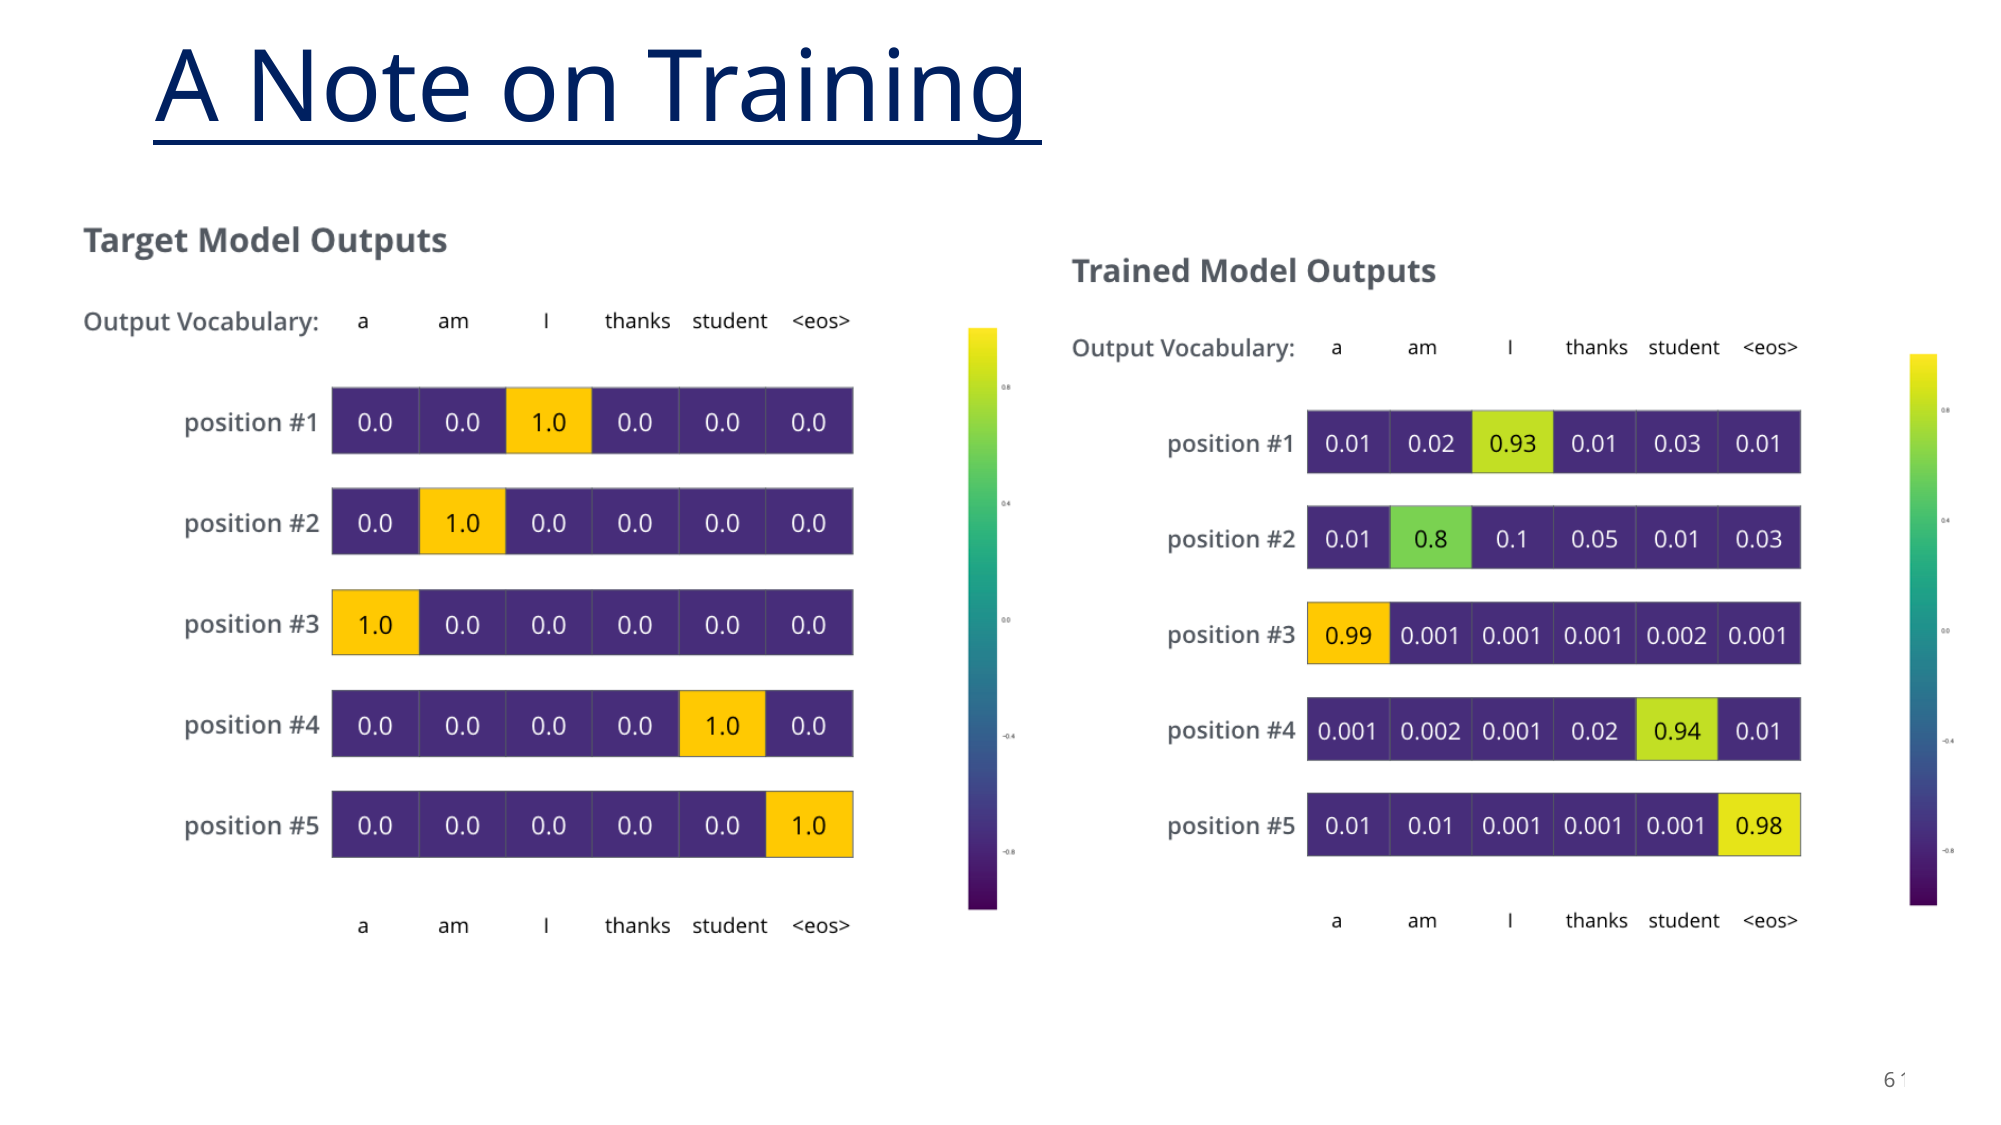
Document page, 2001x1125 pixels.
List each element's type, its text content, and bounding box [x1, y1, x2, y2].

picture [73, 213, 1034, 961]
title A Note on Training [140, 0, 1871, 149]
slide_number 61 [1637, 1042, 1927, 1119]
picture [1061, 246, 1972, 953]
